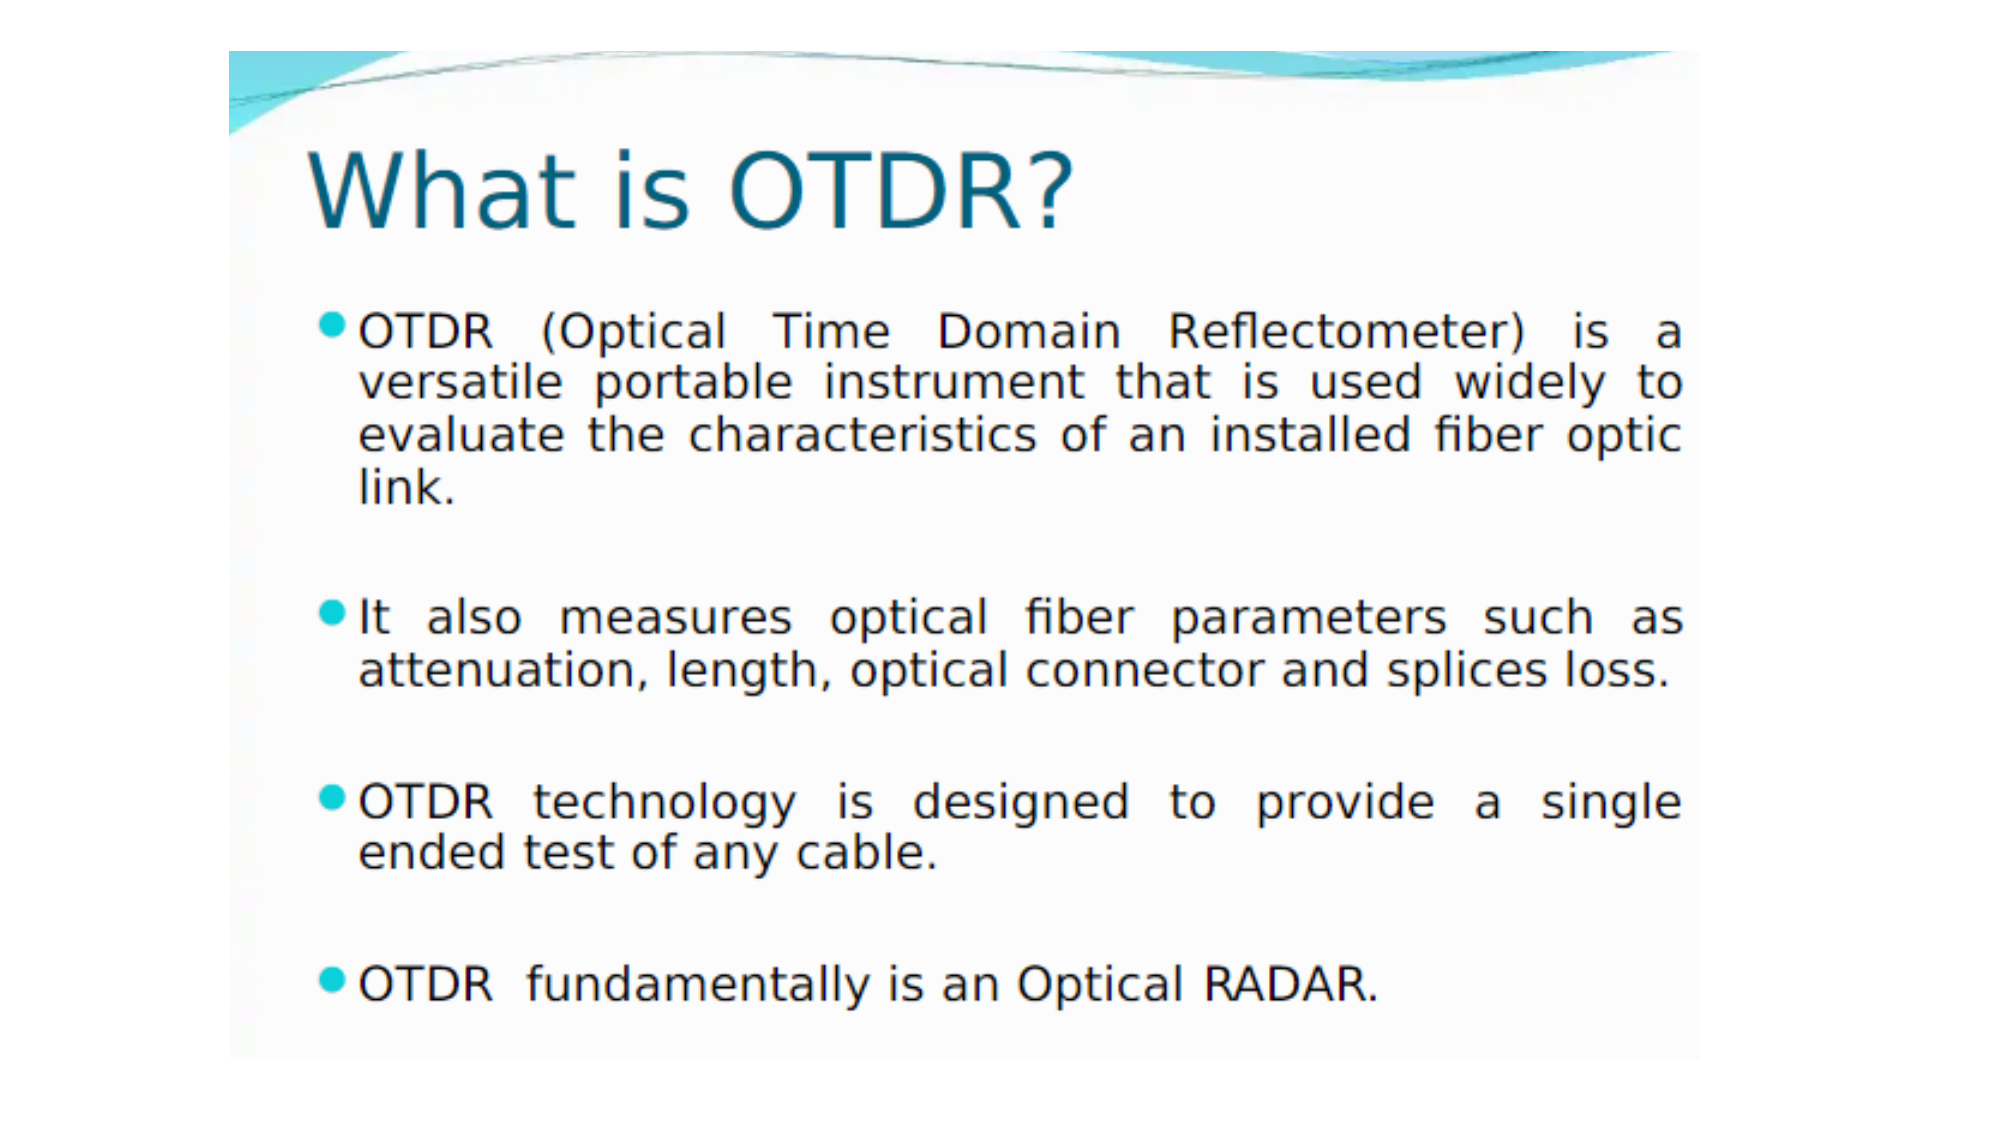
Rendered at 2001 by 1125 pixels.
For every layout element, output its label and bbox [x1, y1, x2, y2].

picture [229, 51, 1700, 1059]
